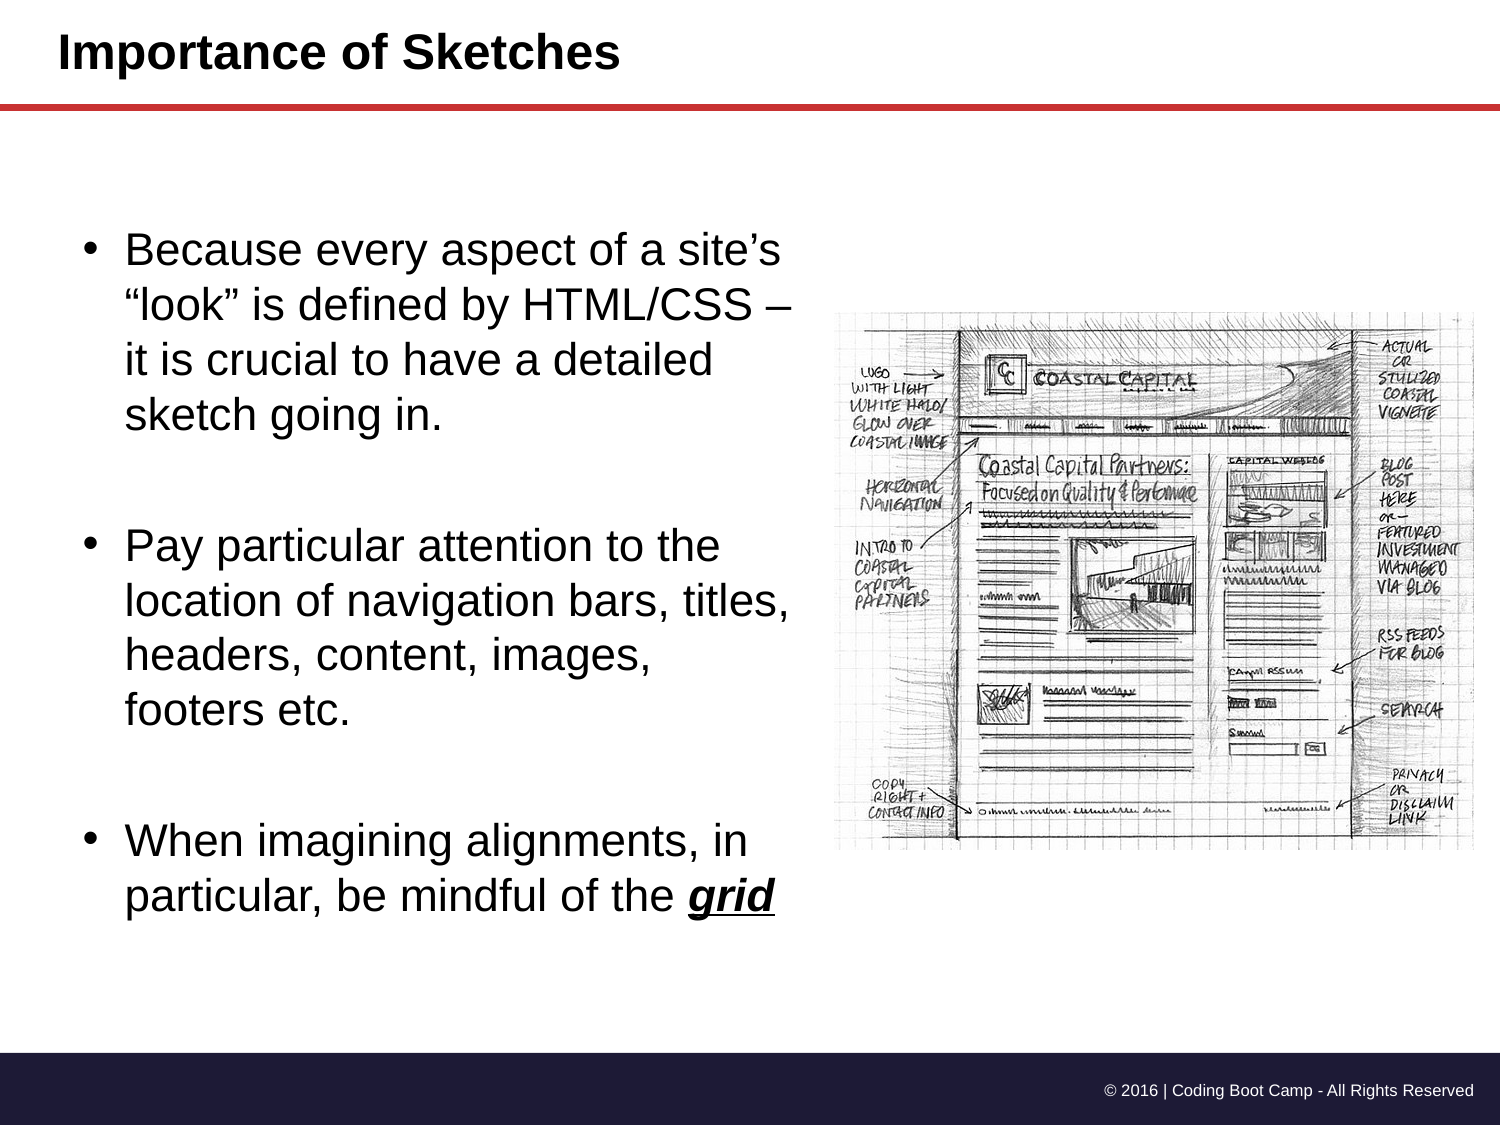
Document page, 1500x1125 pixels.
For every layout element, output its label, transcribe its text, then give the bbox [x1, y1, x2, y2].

title Importance of Sketches [49, 0, 948, 108]
text_box Because every aspect of a site’s “look” is defined by HTML/CSS – it is crucial to have a detailed sketch going in. Pay particular attention to the location of navigation bars, titles, headers, content, images, footers etc. When imagining alignments, in particular, be mindful of the grid [74, 212, 813, 1051]
picture [834, 312, 1475, 851]
